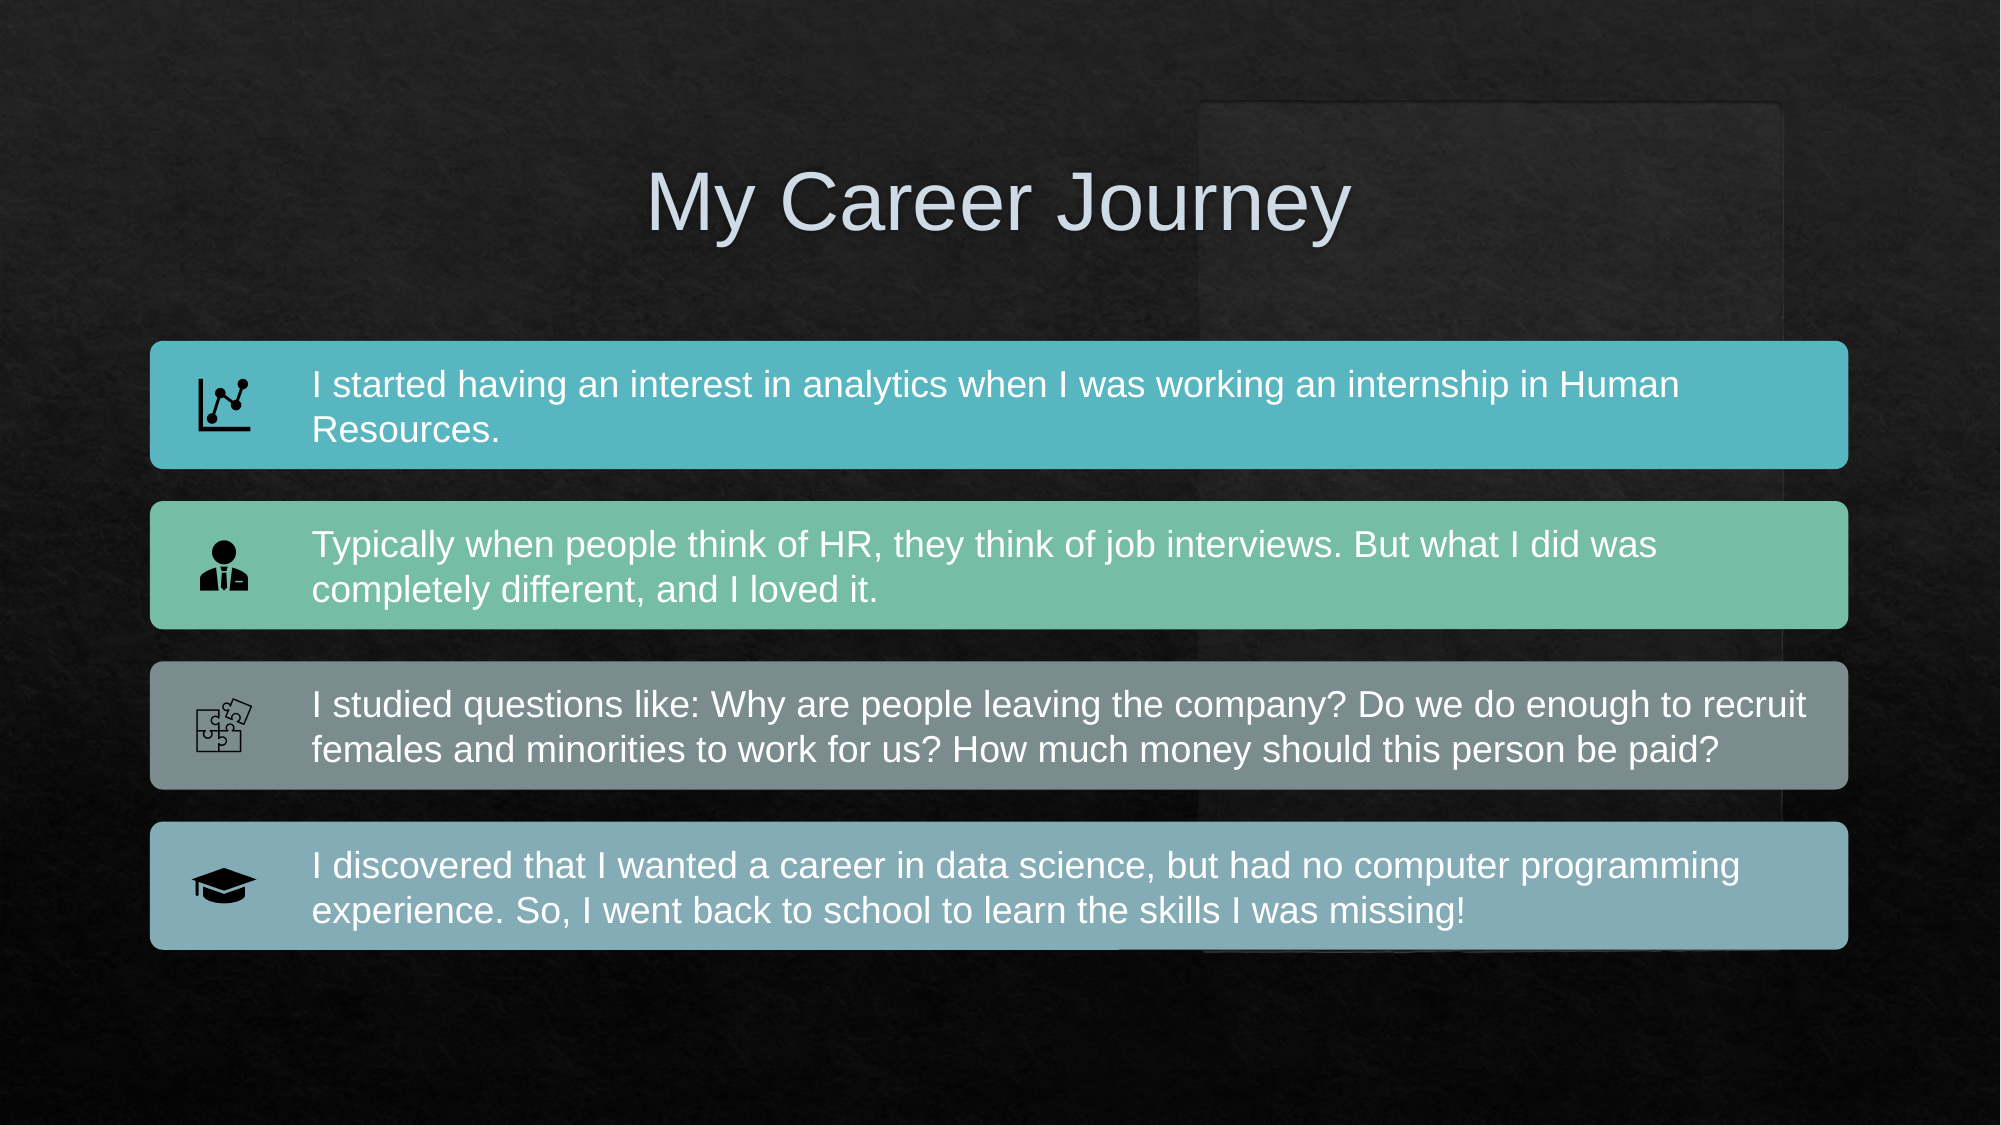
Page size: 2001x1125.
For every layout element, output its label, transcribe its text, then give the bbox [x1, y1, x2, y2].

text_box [149, 340, 1849, 950]
picture [0, 0, 2001, 1125]
title My Career Journey [149, 99, 1849, 307]
